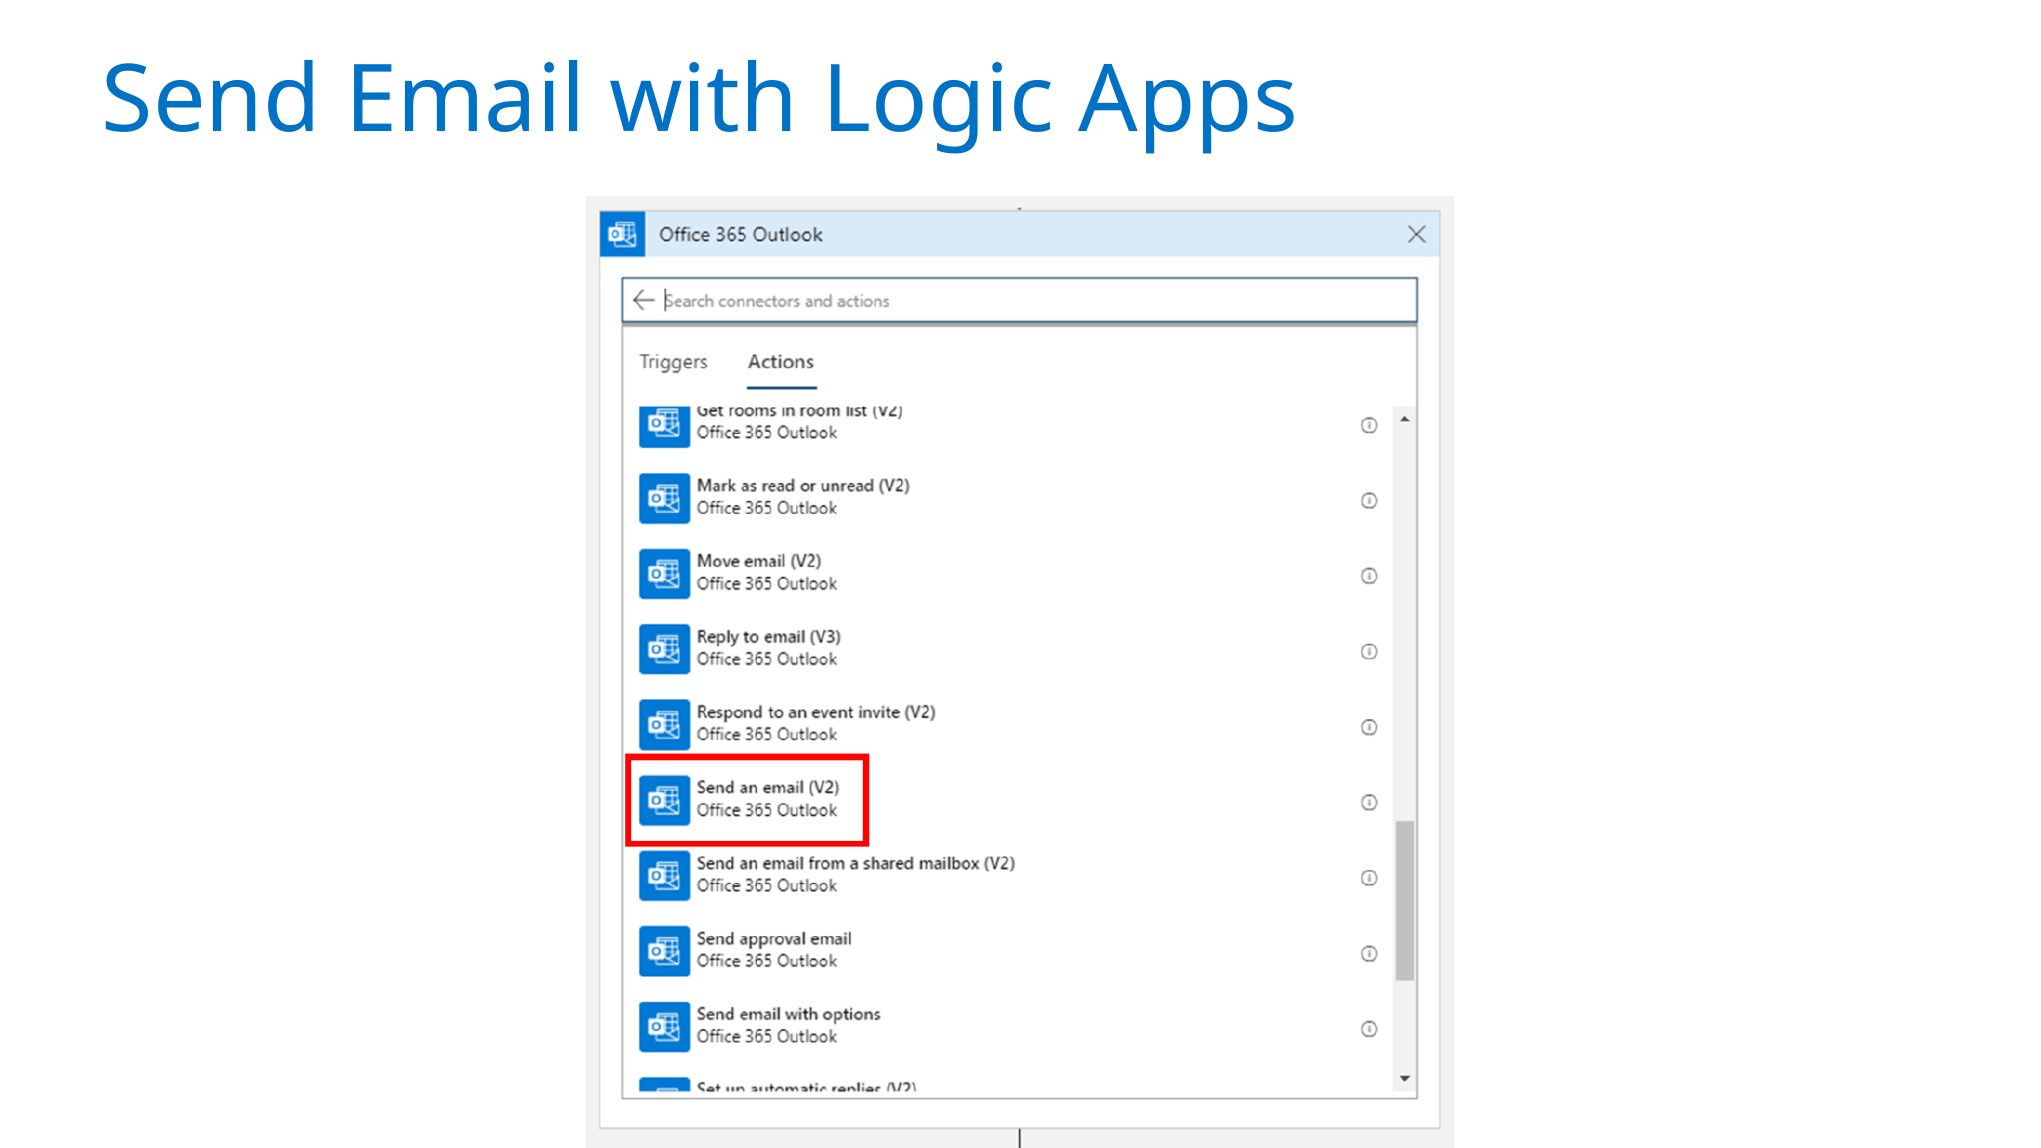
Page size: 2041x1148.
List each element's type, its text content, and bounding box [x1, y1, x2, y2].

title Send Email with Logic Apps [86, 38, 1953, 164]
picture [586, 196, 1454, 1148]
